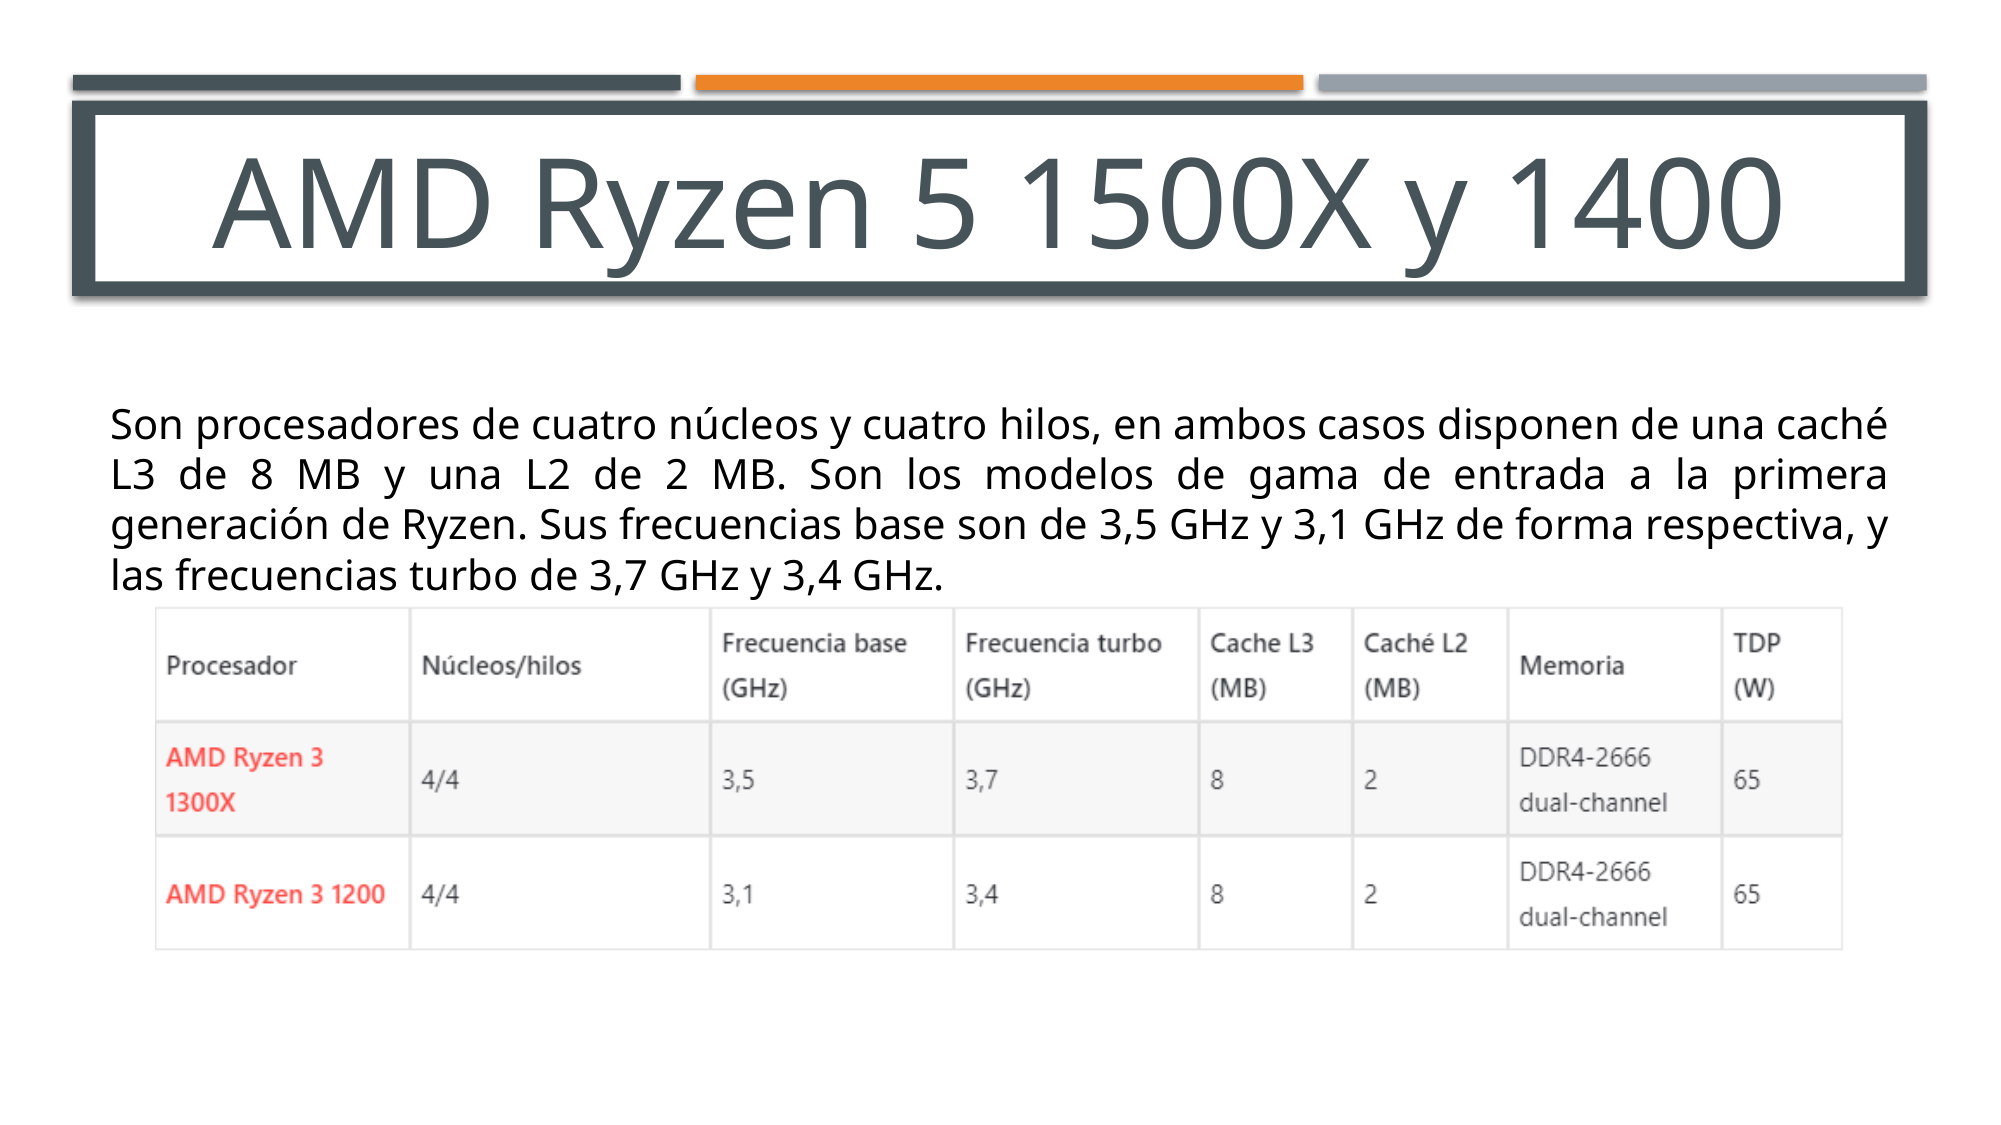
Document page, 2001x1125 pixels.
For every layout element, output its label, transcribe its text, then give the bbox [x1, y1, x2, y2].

list Son procesadores de cuatro núcleos y cuatro hilos, en ambos casos disponen de una caché L3 de 8 MB y una L2 de 2 MB. Son los modelos de gama de entrada a la primera generación de Ryzen. Sus frecuencias base son de 3,5 GHz y 3,1 GHz de forma respectiva, y las frecuencias turbo de 3,7 GHz y 3,4 GHz. [95, 357, 1905, 994]
picture [154, 603, 1846, 954]
title AMD Ryzen 5 1500X y 1400 [95, 115, 1905, 282]
